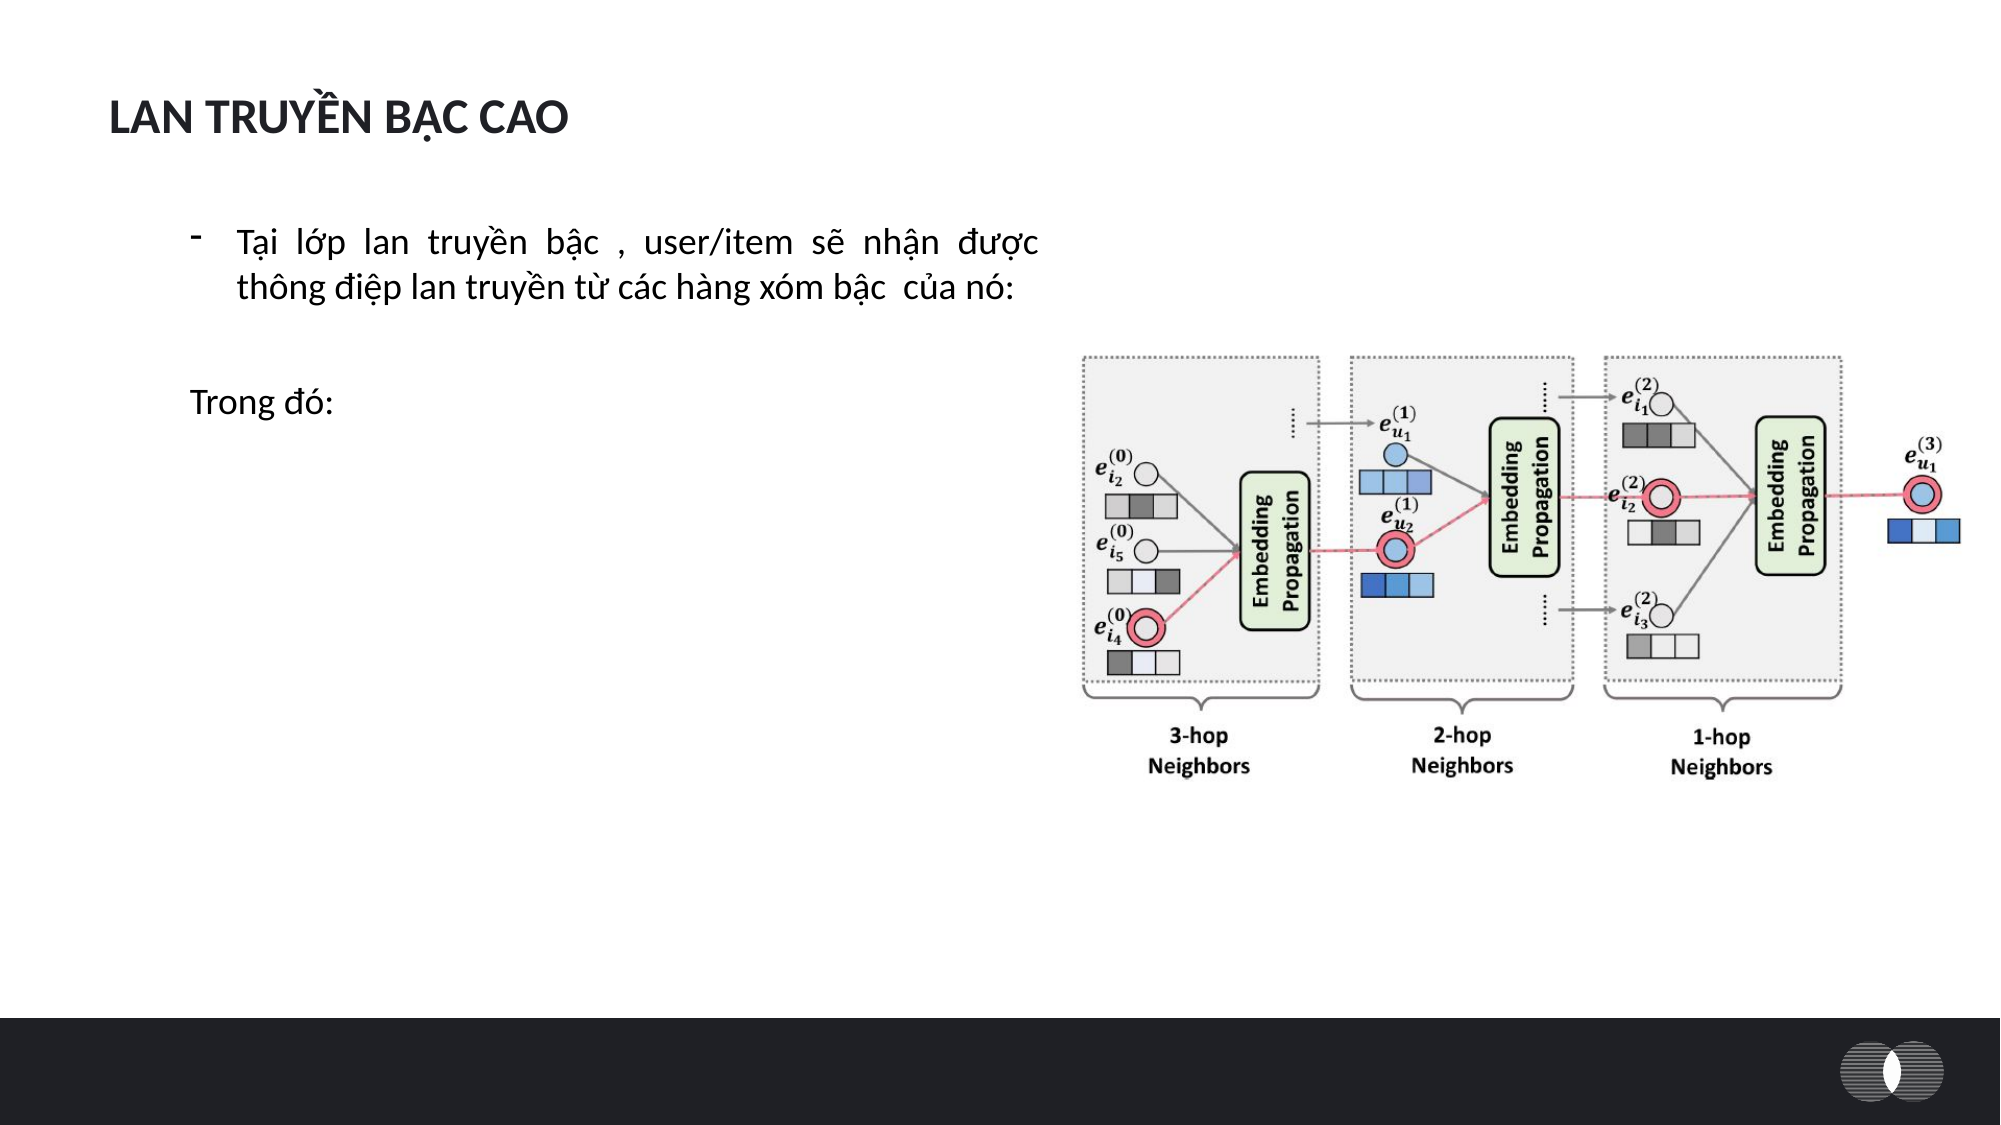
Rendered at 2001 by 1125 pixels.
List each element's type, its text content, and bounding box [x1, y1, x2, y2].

text_box [0, 1018, 2000, 1125]
picture [1840, 1041, 1944, 1102]
text_box LAN TRUYỀN BẬC CAO [94, 76, 1415, 152]
picture [1060, 339, 1980, 789]
